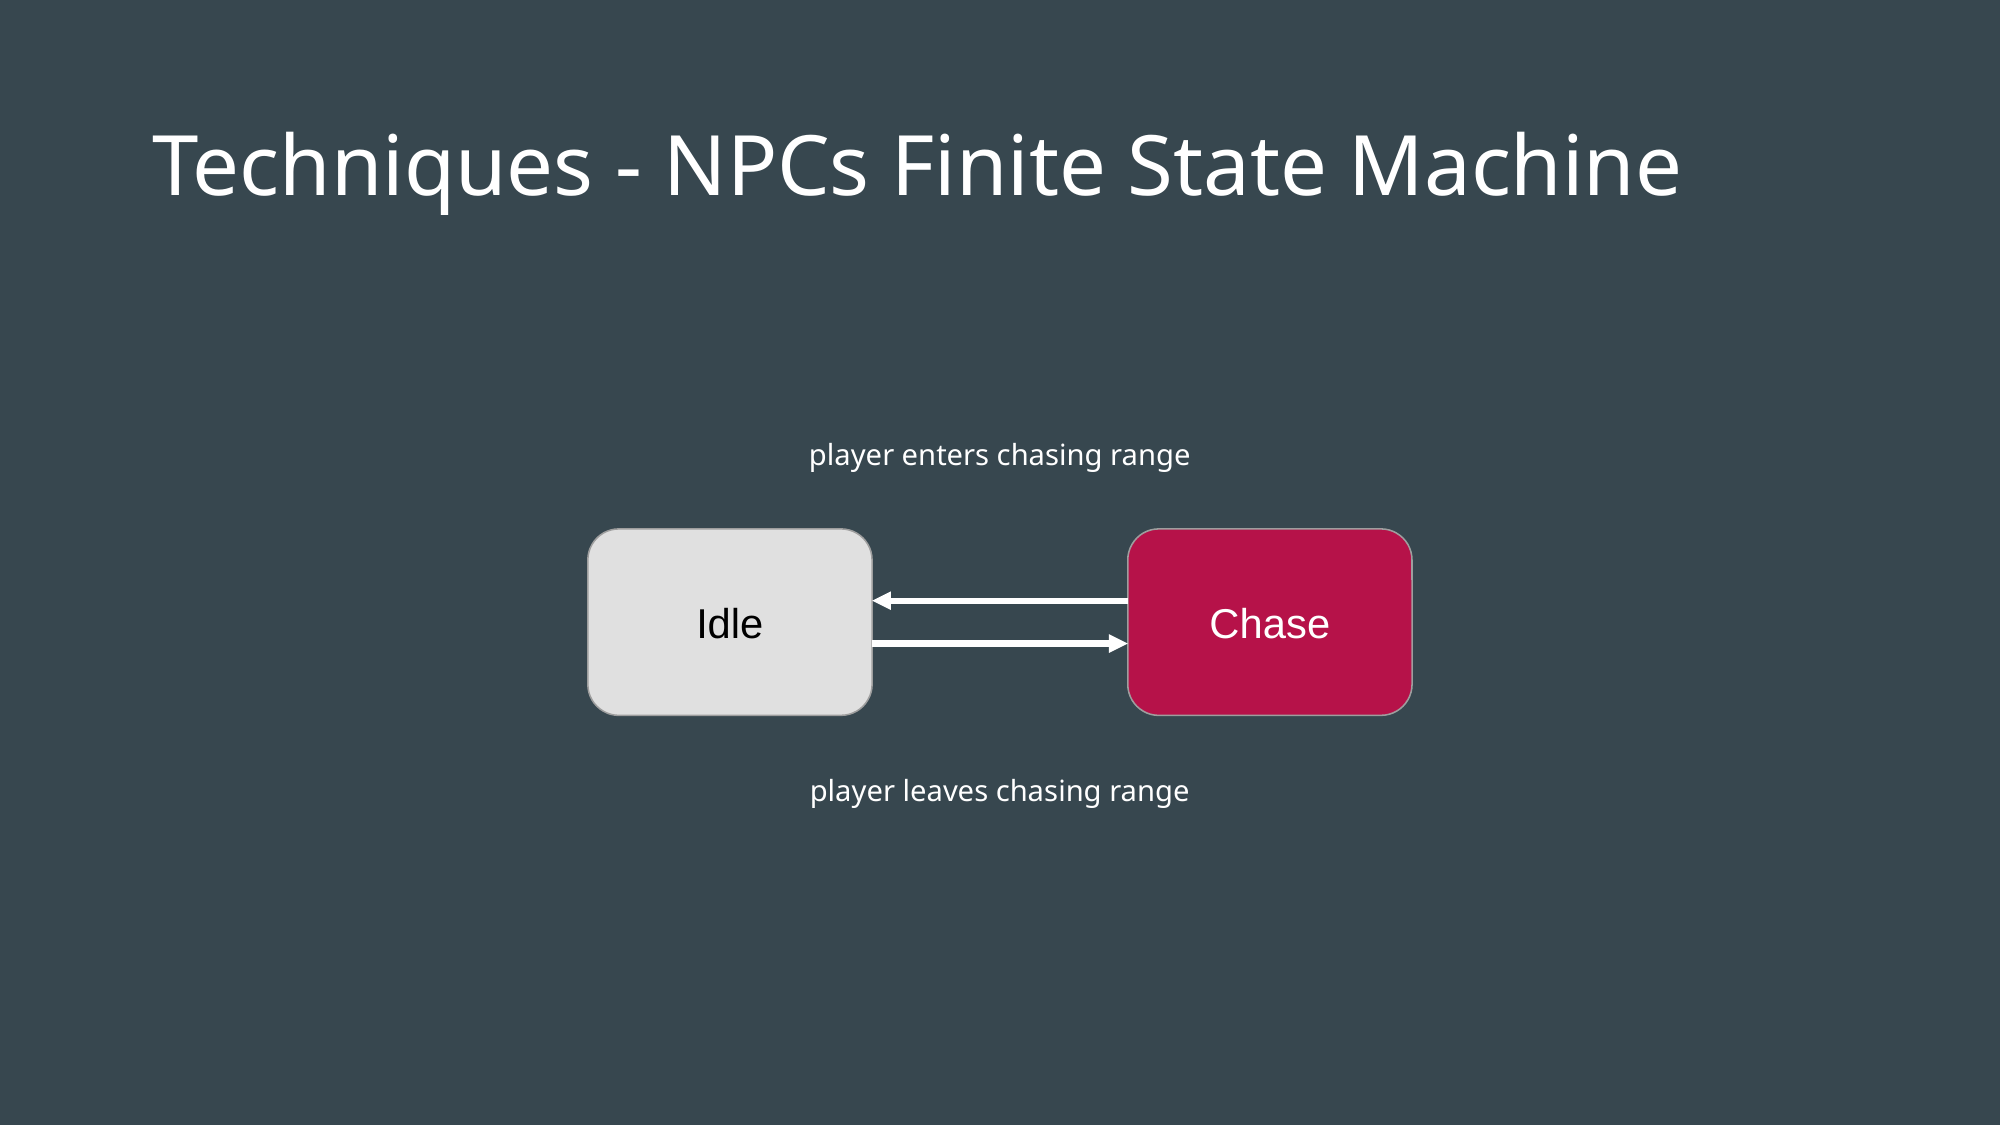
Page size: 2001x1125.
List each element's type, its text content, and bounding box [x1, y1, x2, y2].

text_box Chase [1127, 528, 1413, 716]
text_box player enters chasing range [703, 421, 1297, 486]
text_box player leaves chasing range [703, 757, 1297, 823]
title Techniques - NPCs Finite State Machine [137, 59, 1863, 278]
text_box Idle [587, 528, 873, 716]
